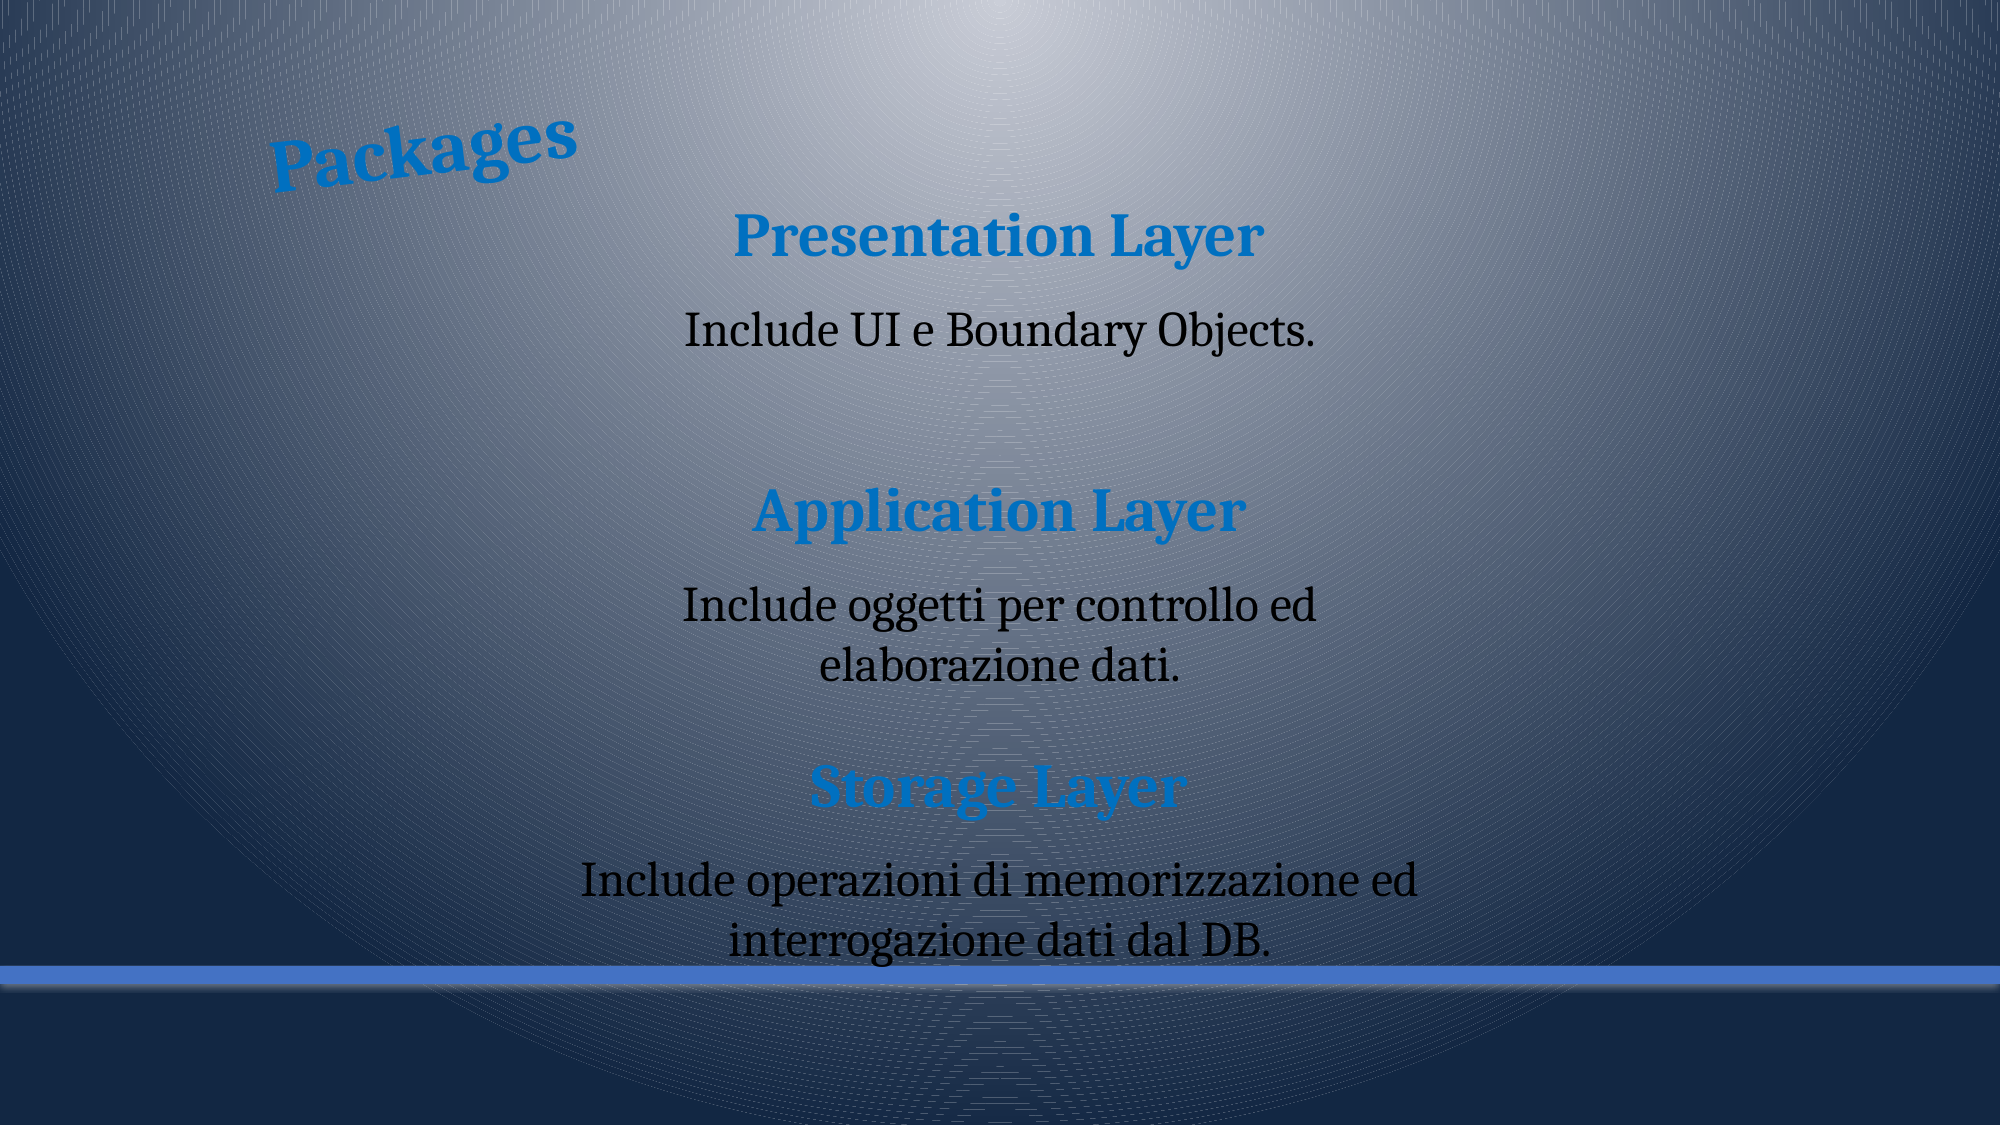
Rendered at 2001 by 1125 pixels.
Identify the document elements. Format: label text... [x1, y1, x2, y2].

text_box Packages [94, 46, 755, 282]
text_box Presentation Layer [565, 178, 1435, 282]
text_box Include oggetti per controllo ed elaborazione dati. [586, 556, 1414, 684]
text_box Include operazioni di memorizzazione ed interrogazione dati dal DB. [476, 831, 1524, 959]
text_box Storage Layer [565, 729, 1435, 831]
text_box Include UI e Boundary Objects. [586, 281, 1414, 409]
text_box Application Layer [565, 454, 1435, 557]
